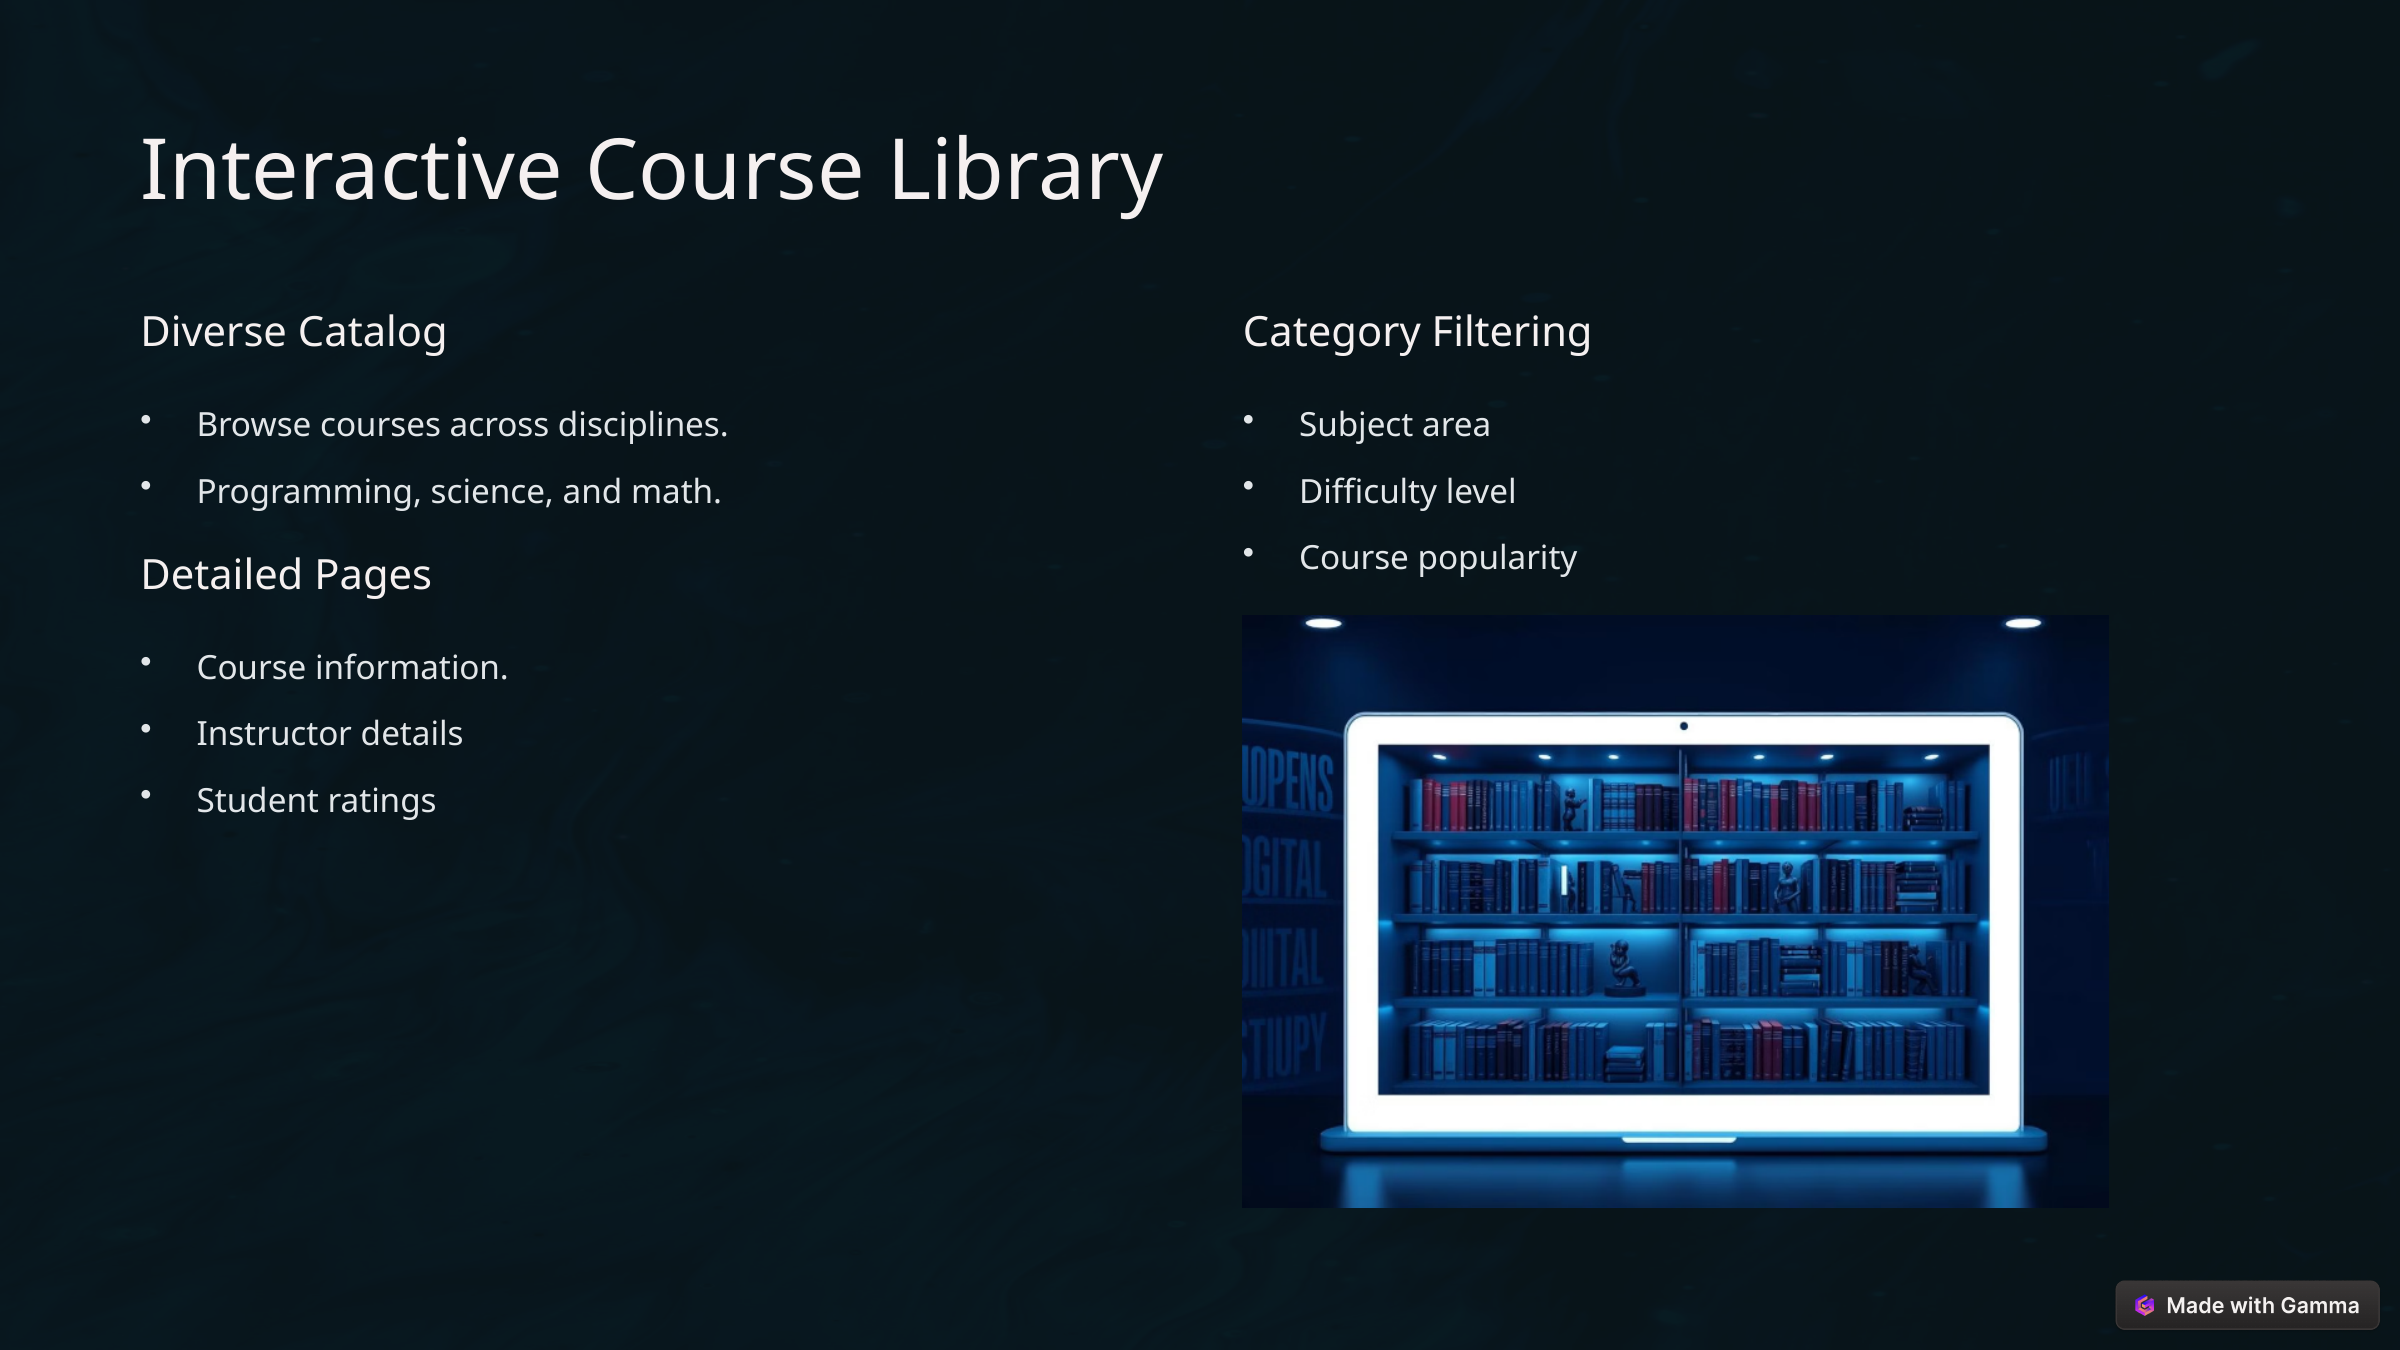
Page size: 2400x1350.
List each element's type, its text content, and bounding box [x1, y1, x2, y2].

picture [2106, 1271, 2389, 1339]
text_box Subject area [1242, 389, 2261, 444]
text_box Diverse Catalog [140, 302, 567, 356]
picture [1242, 615, 2109, 1208]
text_box Instructor details [140, 698, 1159, 753]
text_box Browse courses across disciplines. [140, 389, 1159, 444]
text_box Programming, science, and math. [140, 455, 1159, 511]
text_box Course information. [140, 631, 1159, 687]
text_box Course popularity [1242, 522, 2261, 577]
text_box Difficulty level [1242, 455, 2261, 511]
text_box Interactive Course Library [140, 110, 1205, 217]
text_box Category Filtering [1242, 302, 1670, 356]
text_box Student ratings [140, 764, 1159, 820]
text_box Detailed Pages [140, 544, 567, 598]
